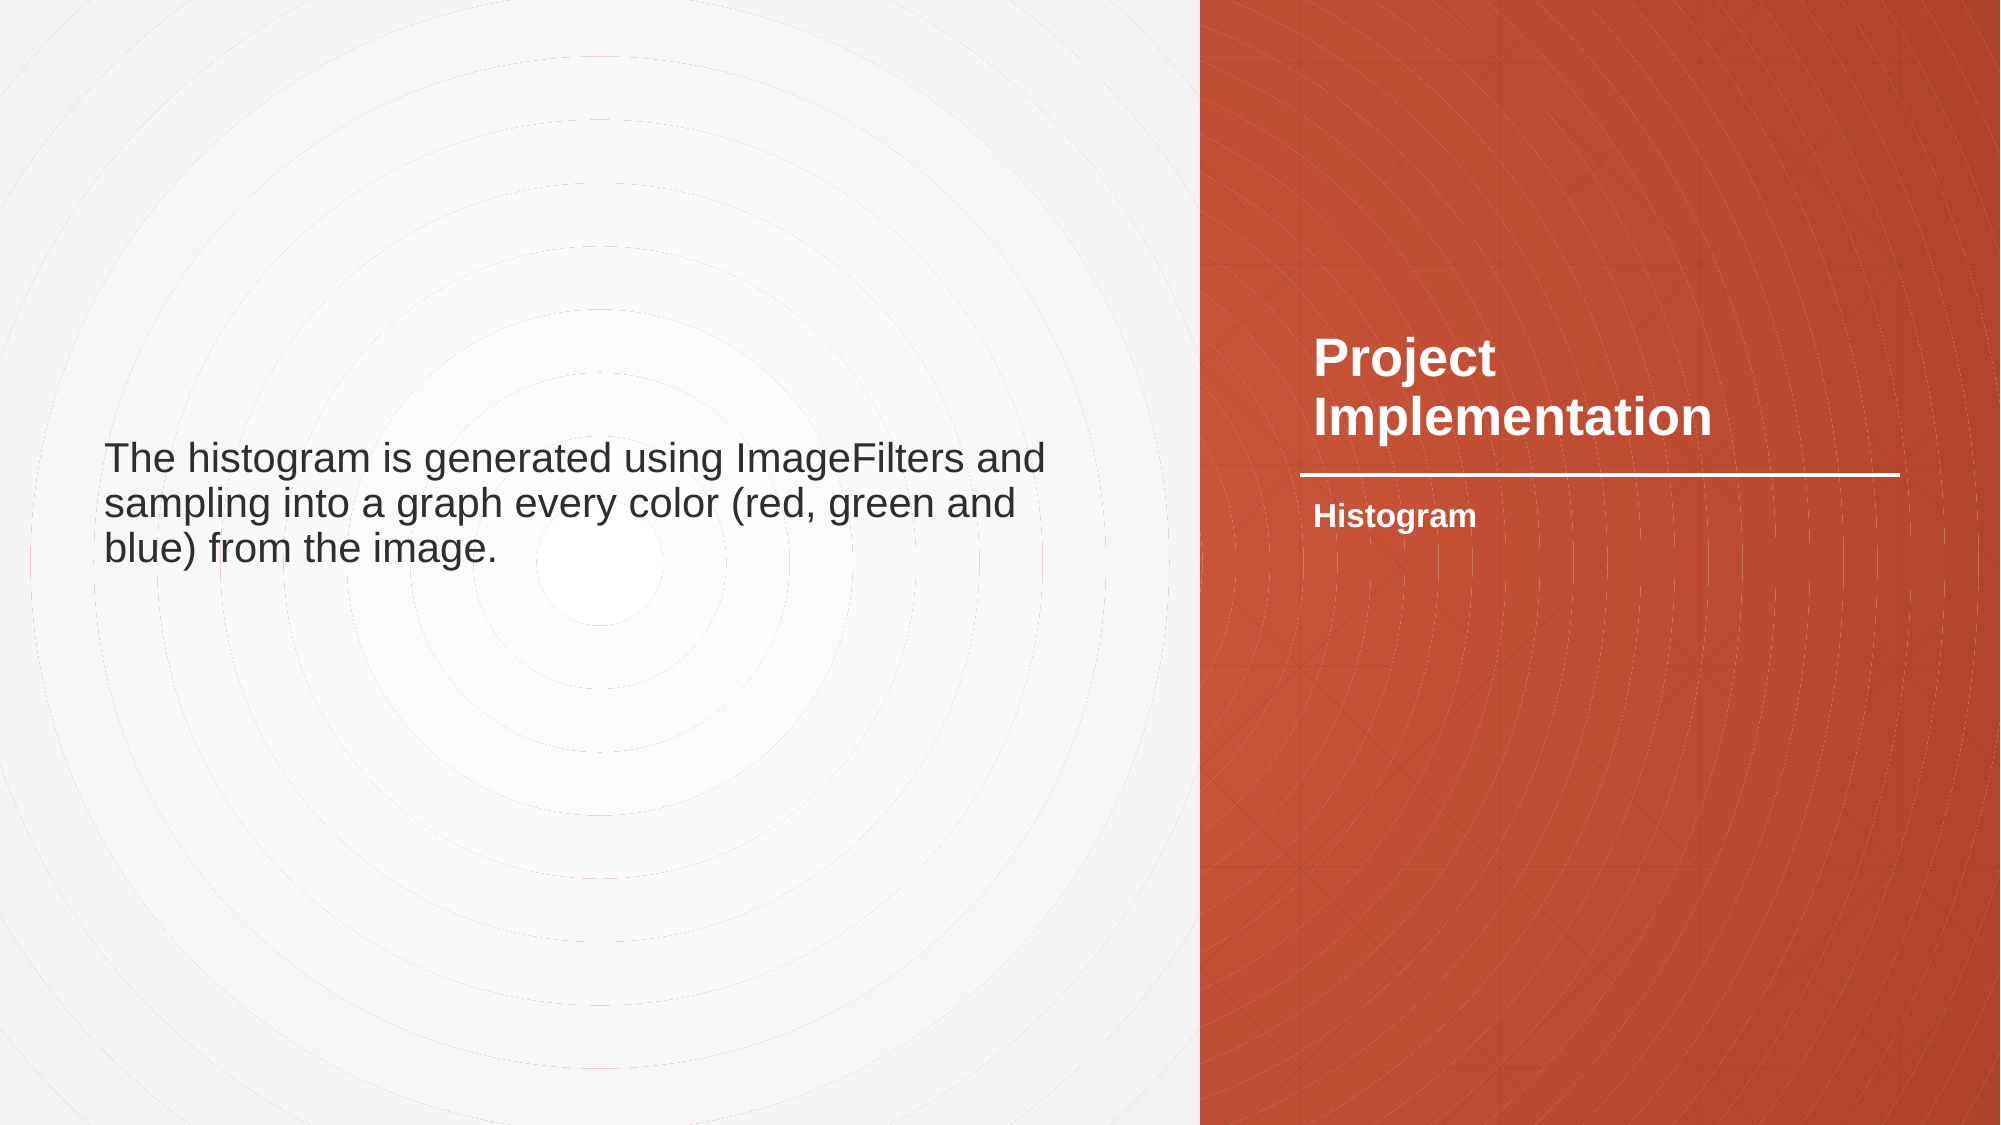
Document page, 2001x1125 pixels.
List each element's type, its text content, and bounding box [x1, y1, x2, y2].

list Histogram [1298, 491, 1899, 867]
list The histogram is generated using ImageFilters and sampling into a graph every color (red, green and blue) from the image. [89, 93, 1110, 1032]
title Project Implementation [1298, 93, 1899, 455]
